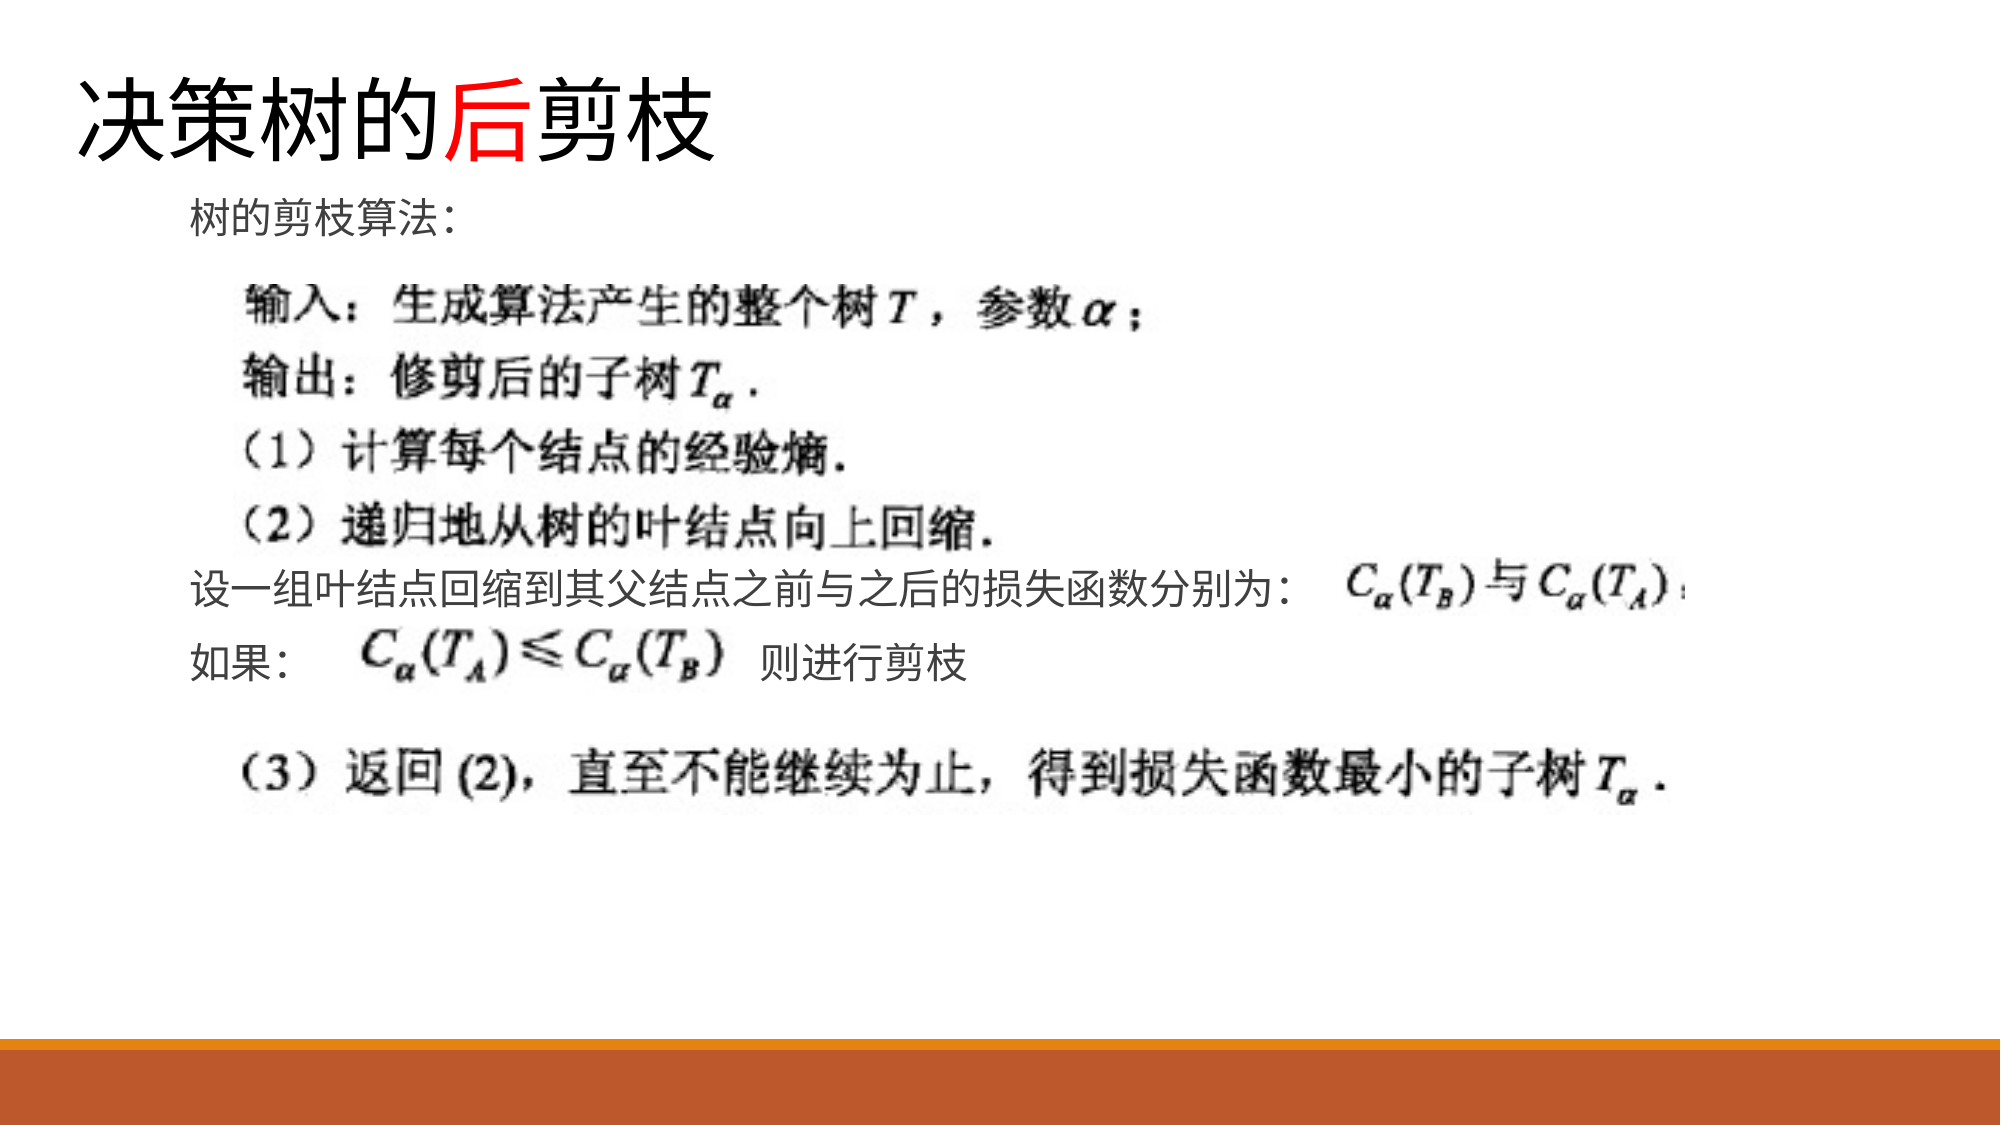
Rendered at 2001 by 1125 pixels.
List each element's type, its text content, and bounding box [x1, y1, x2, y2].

text_box 决策树的后剪枝 [60, 15, 1786, 234]
picture [235, 743, 1672, 816]
list 树的剪枝算法： 设一组叶结点回缩到其父结点之前与之后的损失函数分别为： 如果： 则进行剪枝 [174, 234, 1557, 1041]
picture [353, 621, 734, 693]
picture [232, 283, 1162, 557]
picture [1342, 555, 1685, 616]
